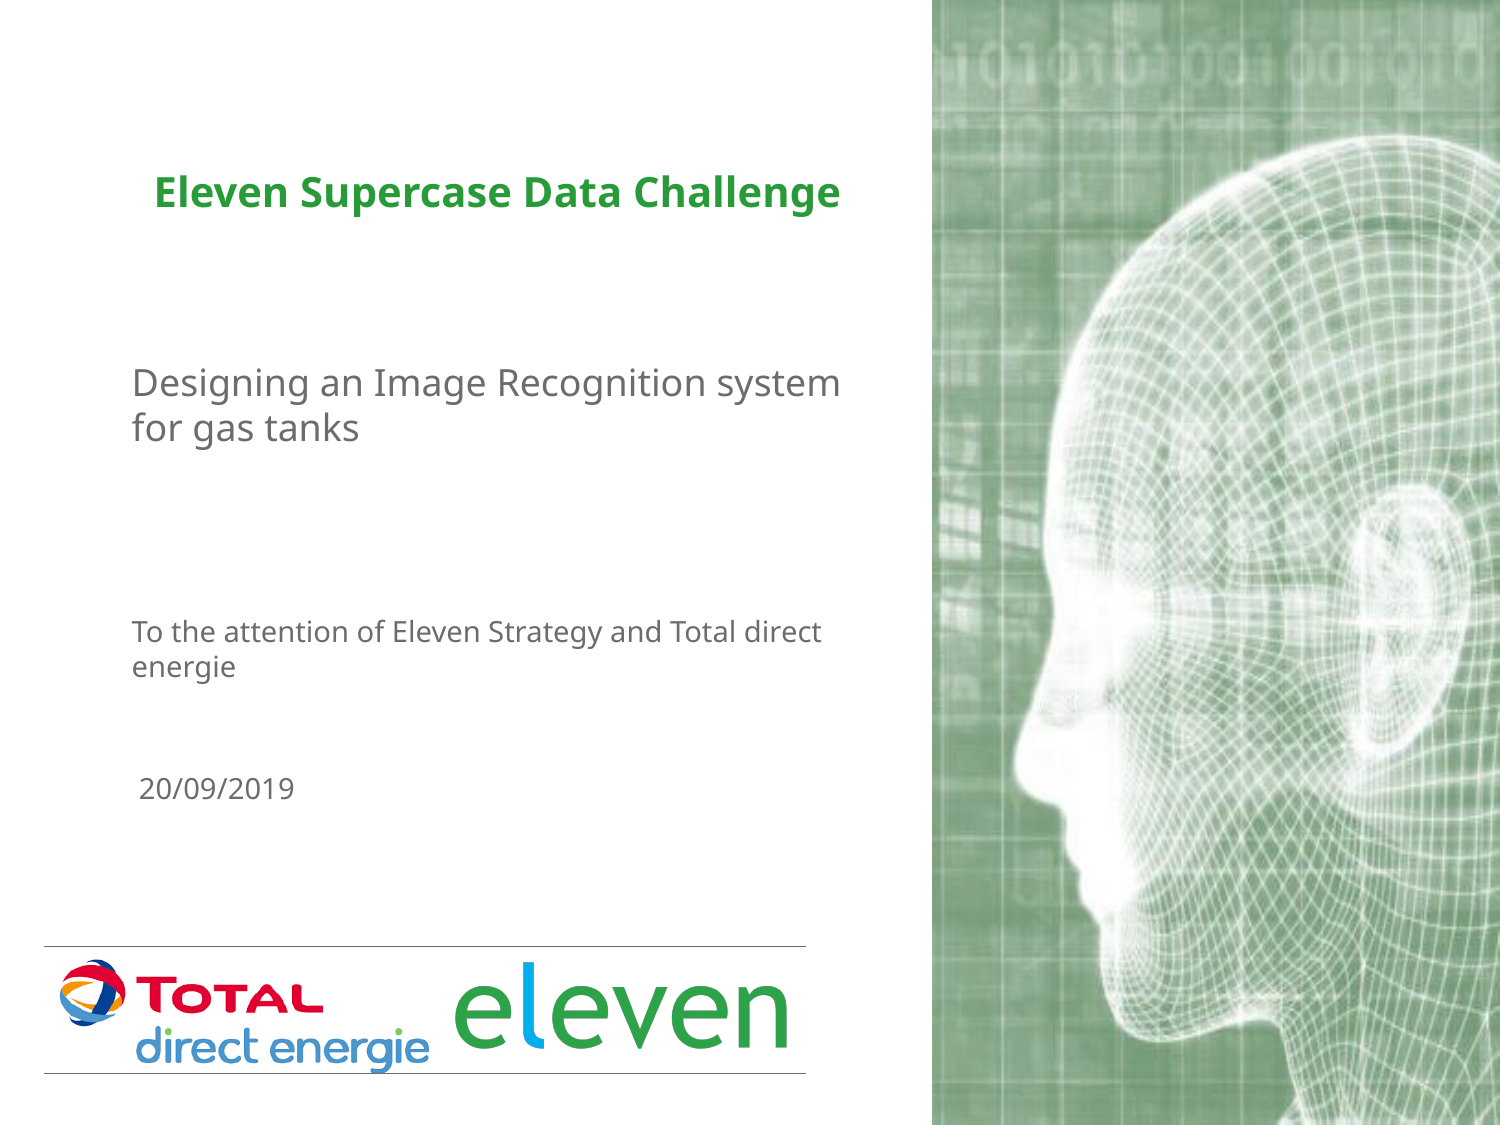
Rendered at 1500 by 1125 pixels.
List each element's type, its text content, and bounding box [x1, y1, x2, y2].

picture [932, 0, 1500, 1125]
picture [59, 958, 429, 1073]
text_box 20/09/2019 [122, 739, 772, 837]
text_box Designing an Image Recognition system for gas tanks [124, 261, 875, 452]
picture [437, 946, 807, 1067]
text_box Eleven Supercase Data Challenge [135, 58, 886, 218]
text_box To the attention of Eleven Strategy and Total direct energie [124, 606, 875, 655]
